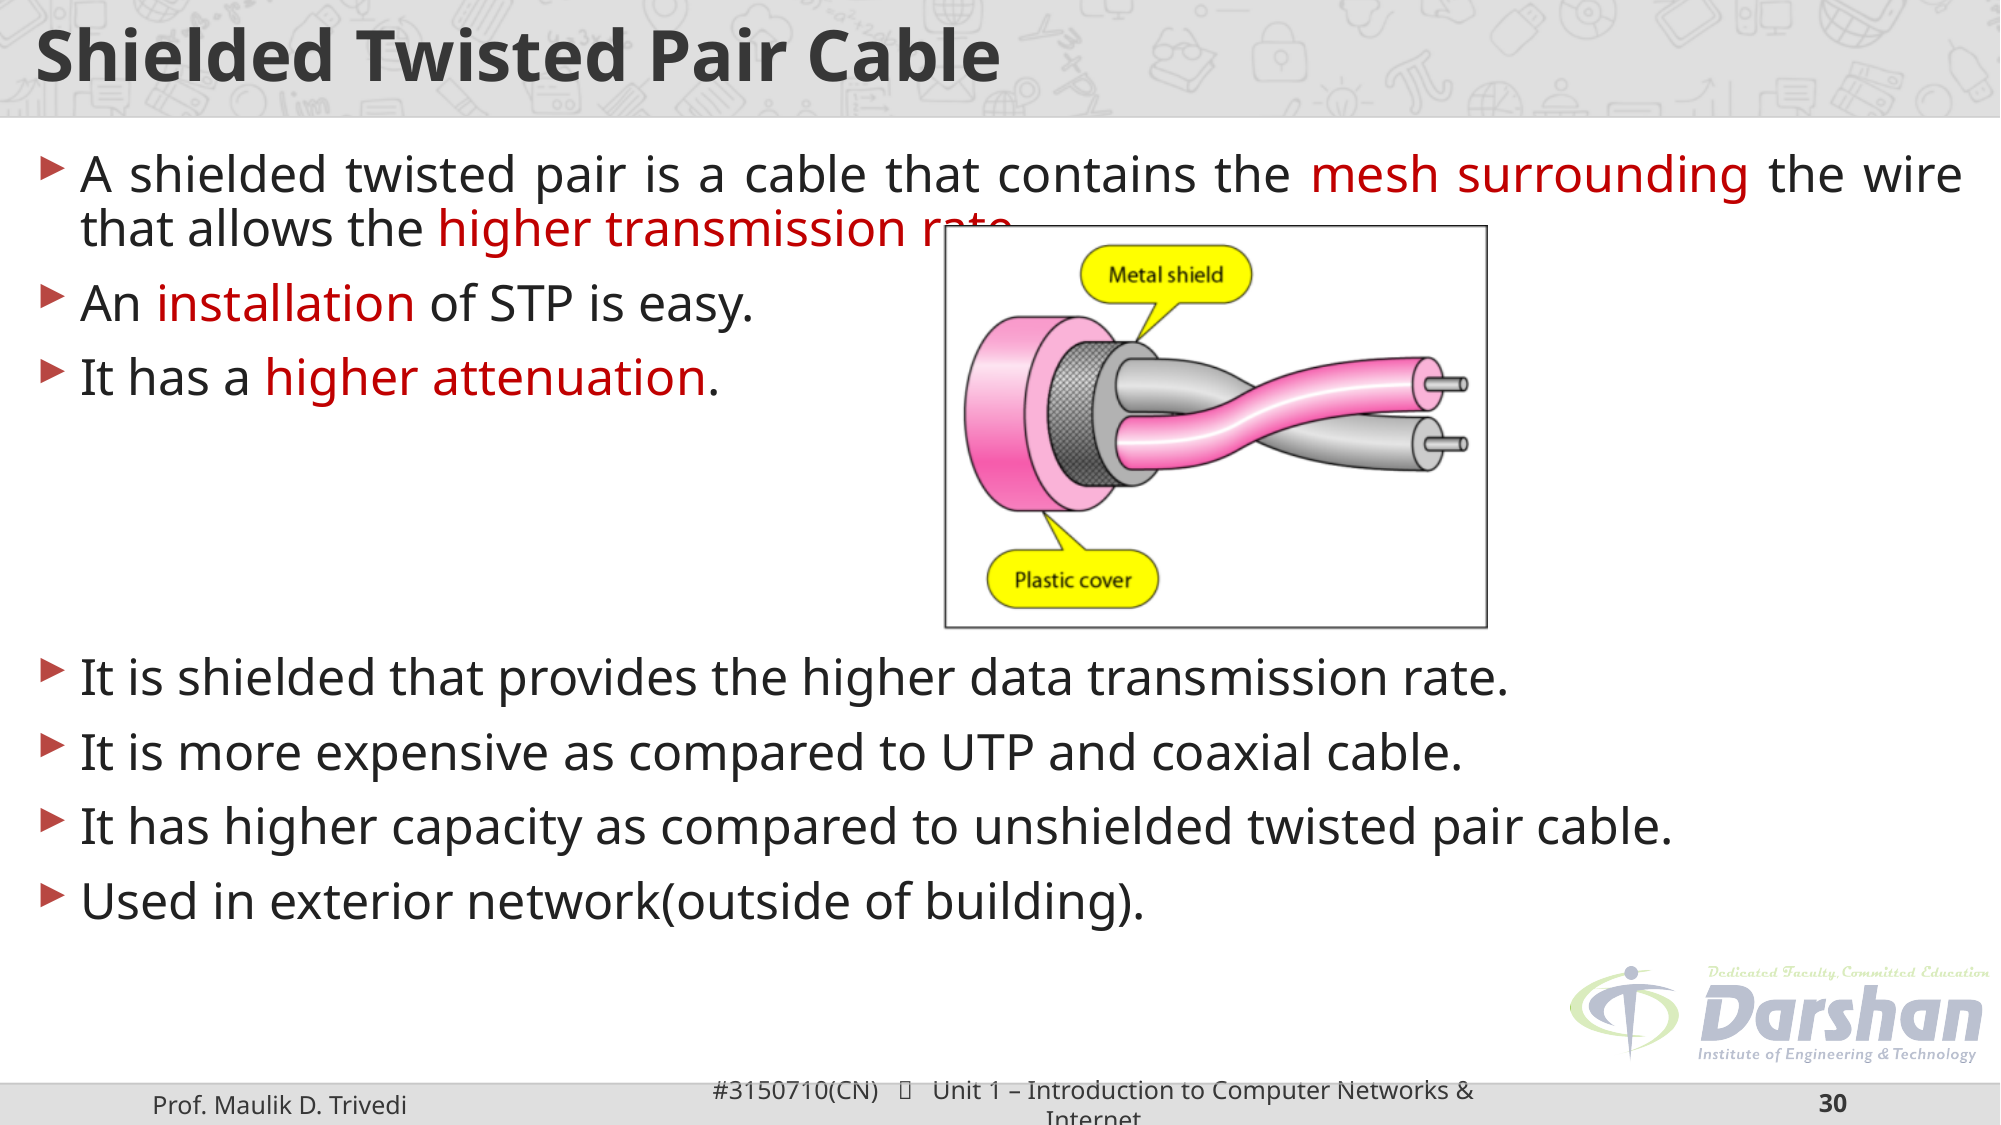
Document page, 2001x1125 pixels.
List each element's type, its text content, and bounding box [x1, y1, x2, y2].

picture [941, 192, 1550, 632]
title Shielded Twisted Pair Cable [0, 0, 2000, 117]
list A shielded twisted pair is a cable that contains the mesh surrounding the wire that allows the higher transmission rate. An installation of STP is easy. It has a higher attenuation. It is shielded that provides the higher data transmission rate. It is more expensive as compared to UTP and coaxial cable. It has higher capacity as compared to unshielded twisted pair cable. Used in exterior network(outside of building). [21, 141, 1979, 1059]
